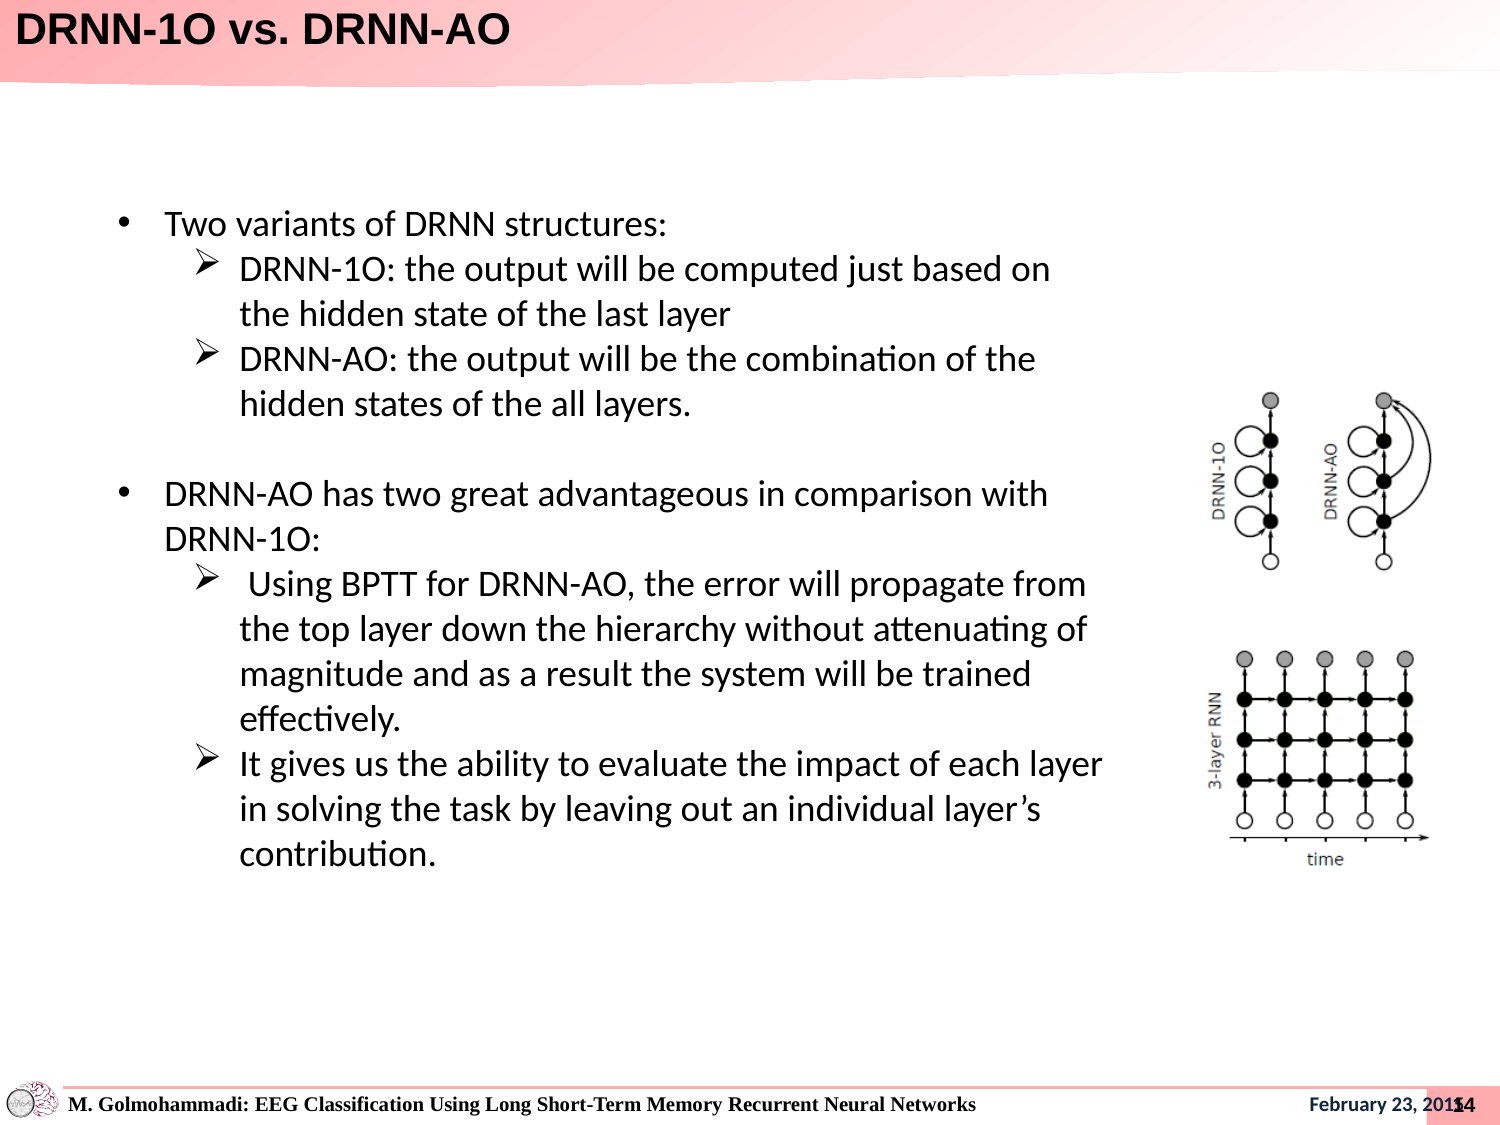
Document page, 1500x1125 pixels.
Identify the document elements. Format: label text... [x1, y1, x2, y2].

picture [1176, 375, 1470, 592]
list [1183, 599, 1463, 876]
text_box Two variants of DRNN structures: DRNN-1O: the output will be computed just based on the hidden state of the last layer DRNN-AO: the output will be the combination of the hidden states of the all layers. DRNN-AO has two great advantageous in comparison with DRNN-1O: Using BPTT for DRNN-AO, the error will propagate from the top layer down the hierarchy without attenuating of magnitude and as a result the system will be trained effectively. It gives us the ability to evaluate the impact of each layer in solving the task by leaving out an individual layer’s contribution. [102, 191, 1125, 927]
title DRNN-1O vs. DRNN-AO [0, 0, 1500, 54]
picture [6, 1081, 59, 1118]
